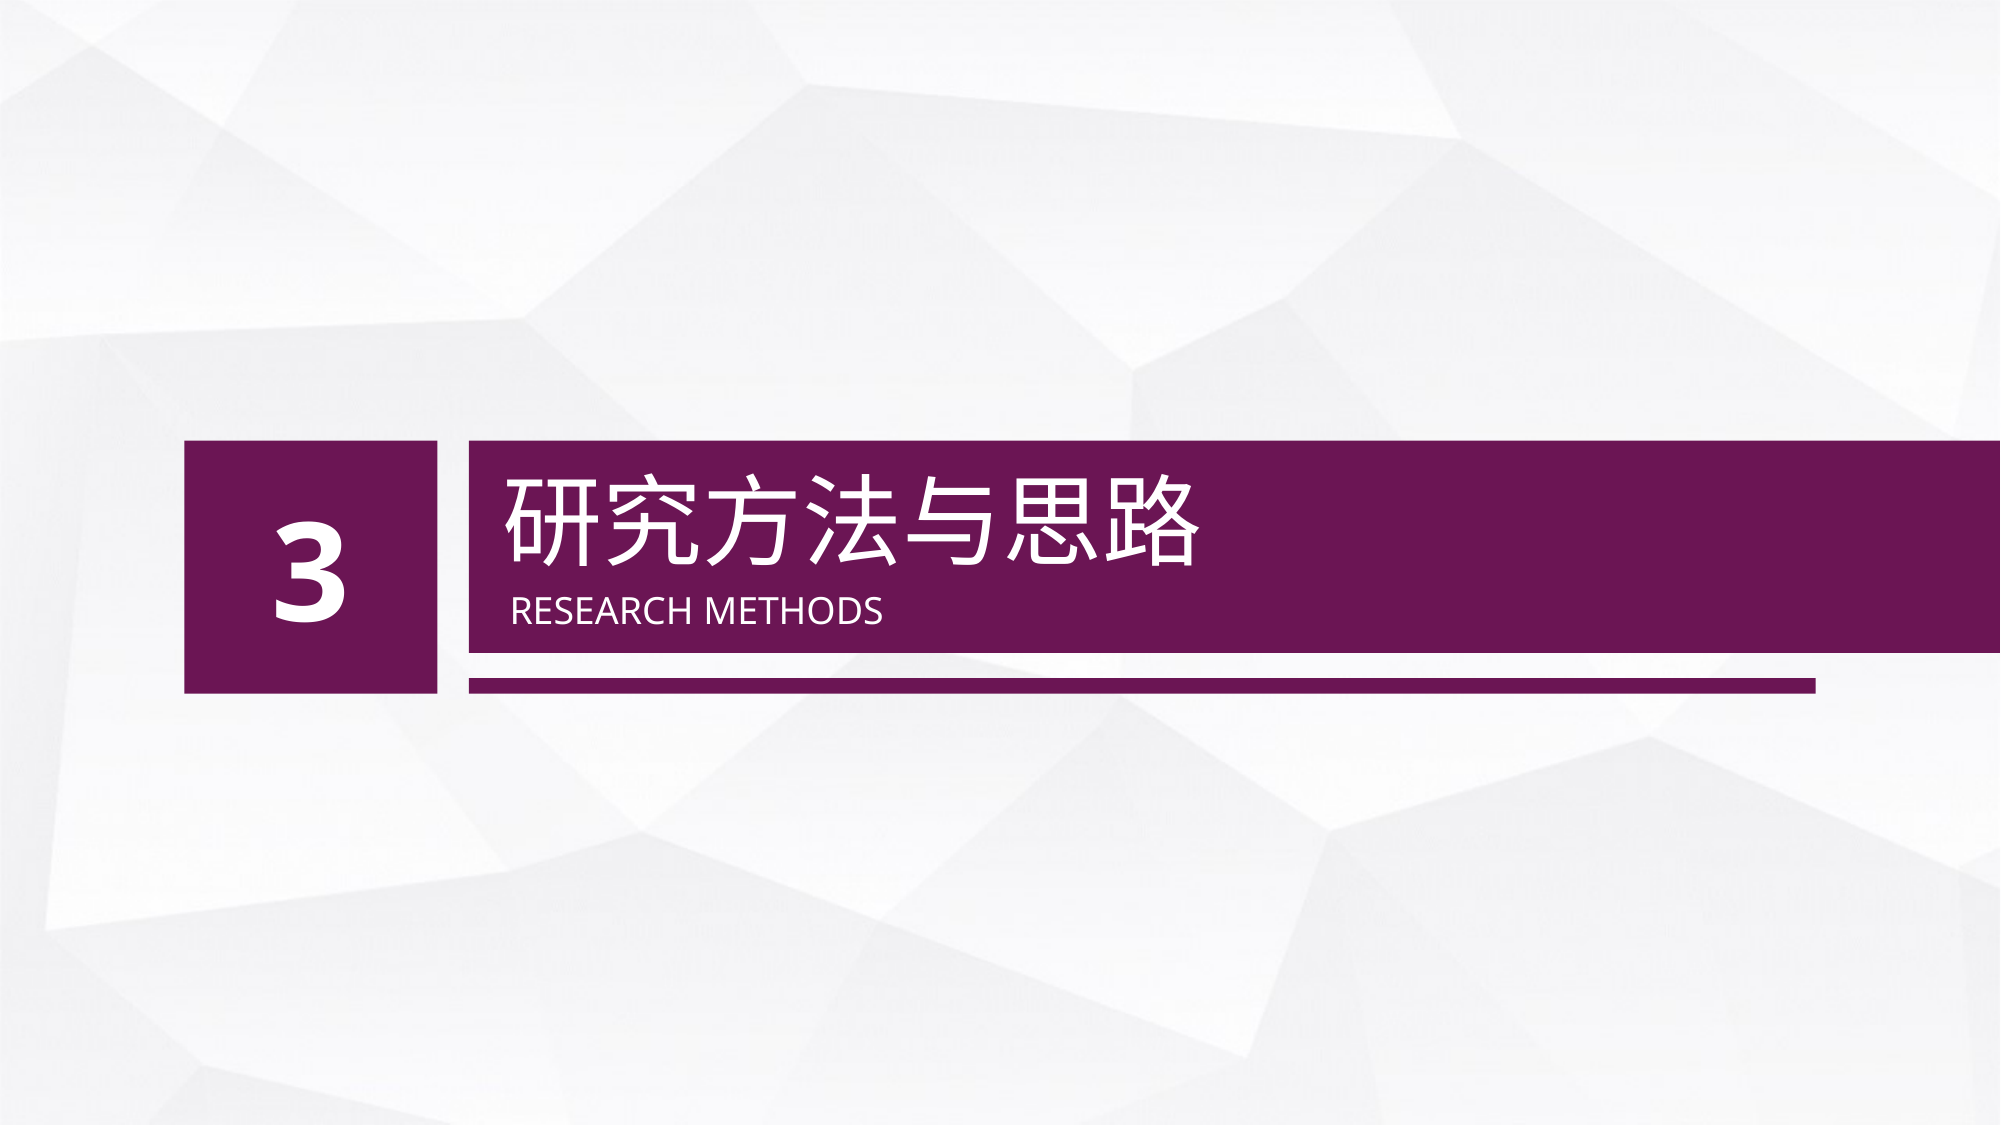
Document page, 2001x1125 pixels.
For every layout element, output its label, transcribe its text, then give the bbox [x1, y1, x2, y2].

text_box 研究方法与思路 [487, 451, 1218, 587]
text_box RESEARCH METHODS [494, 579, 899, 640]
text_box [468, 677, 1817, 695]
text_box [184, 440, 438, 694]
text_box [468, 440, 2000, 654]
picture [0, 0, 2001, 1125]
